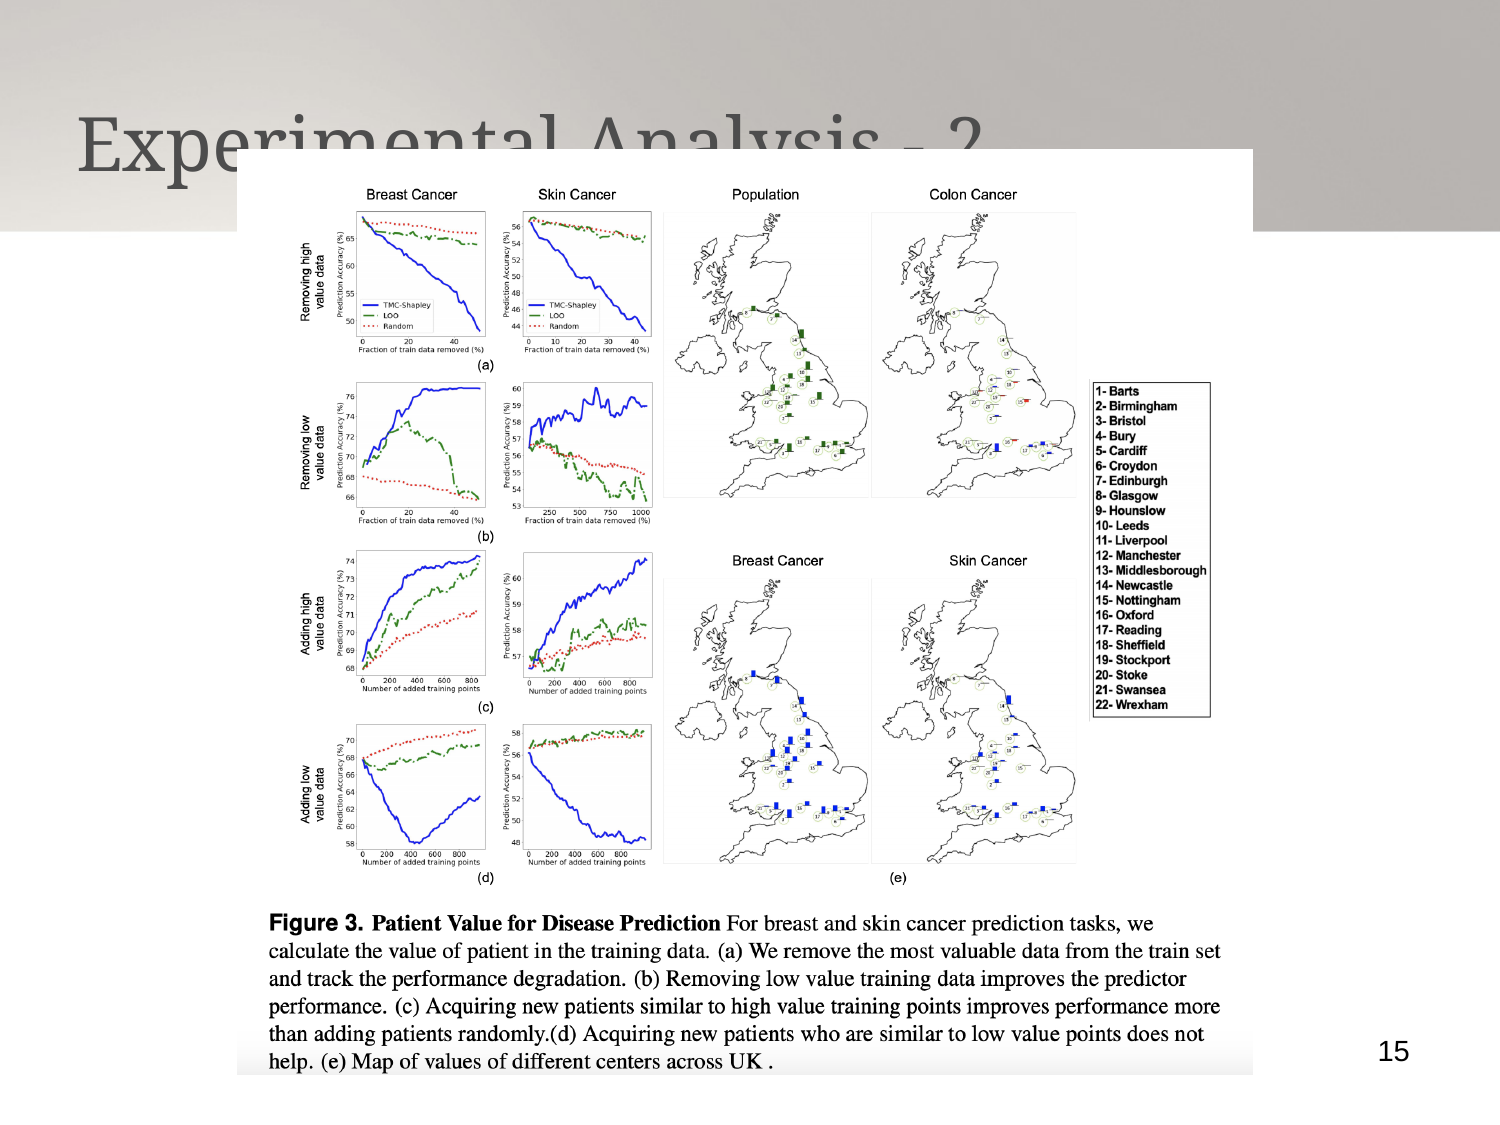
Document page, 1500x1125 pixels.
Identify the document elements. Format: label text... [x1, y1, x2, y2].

picture [0, 0, 1500, 1125]
slide_number 15 [1074, 1024, 1425, 1103]
text_box Experimental Analysis - 2 [61, 24, 1379, 213]
